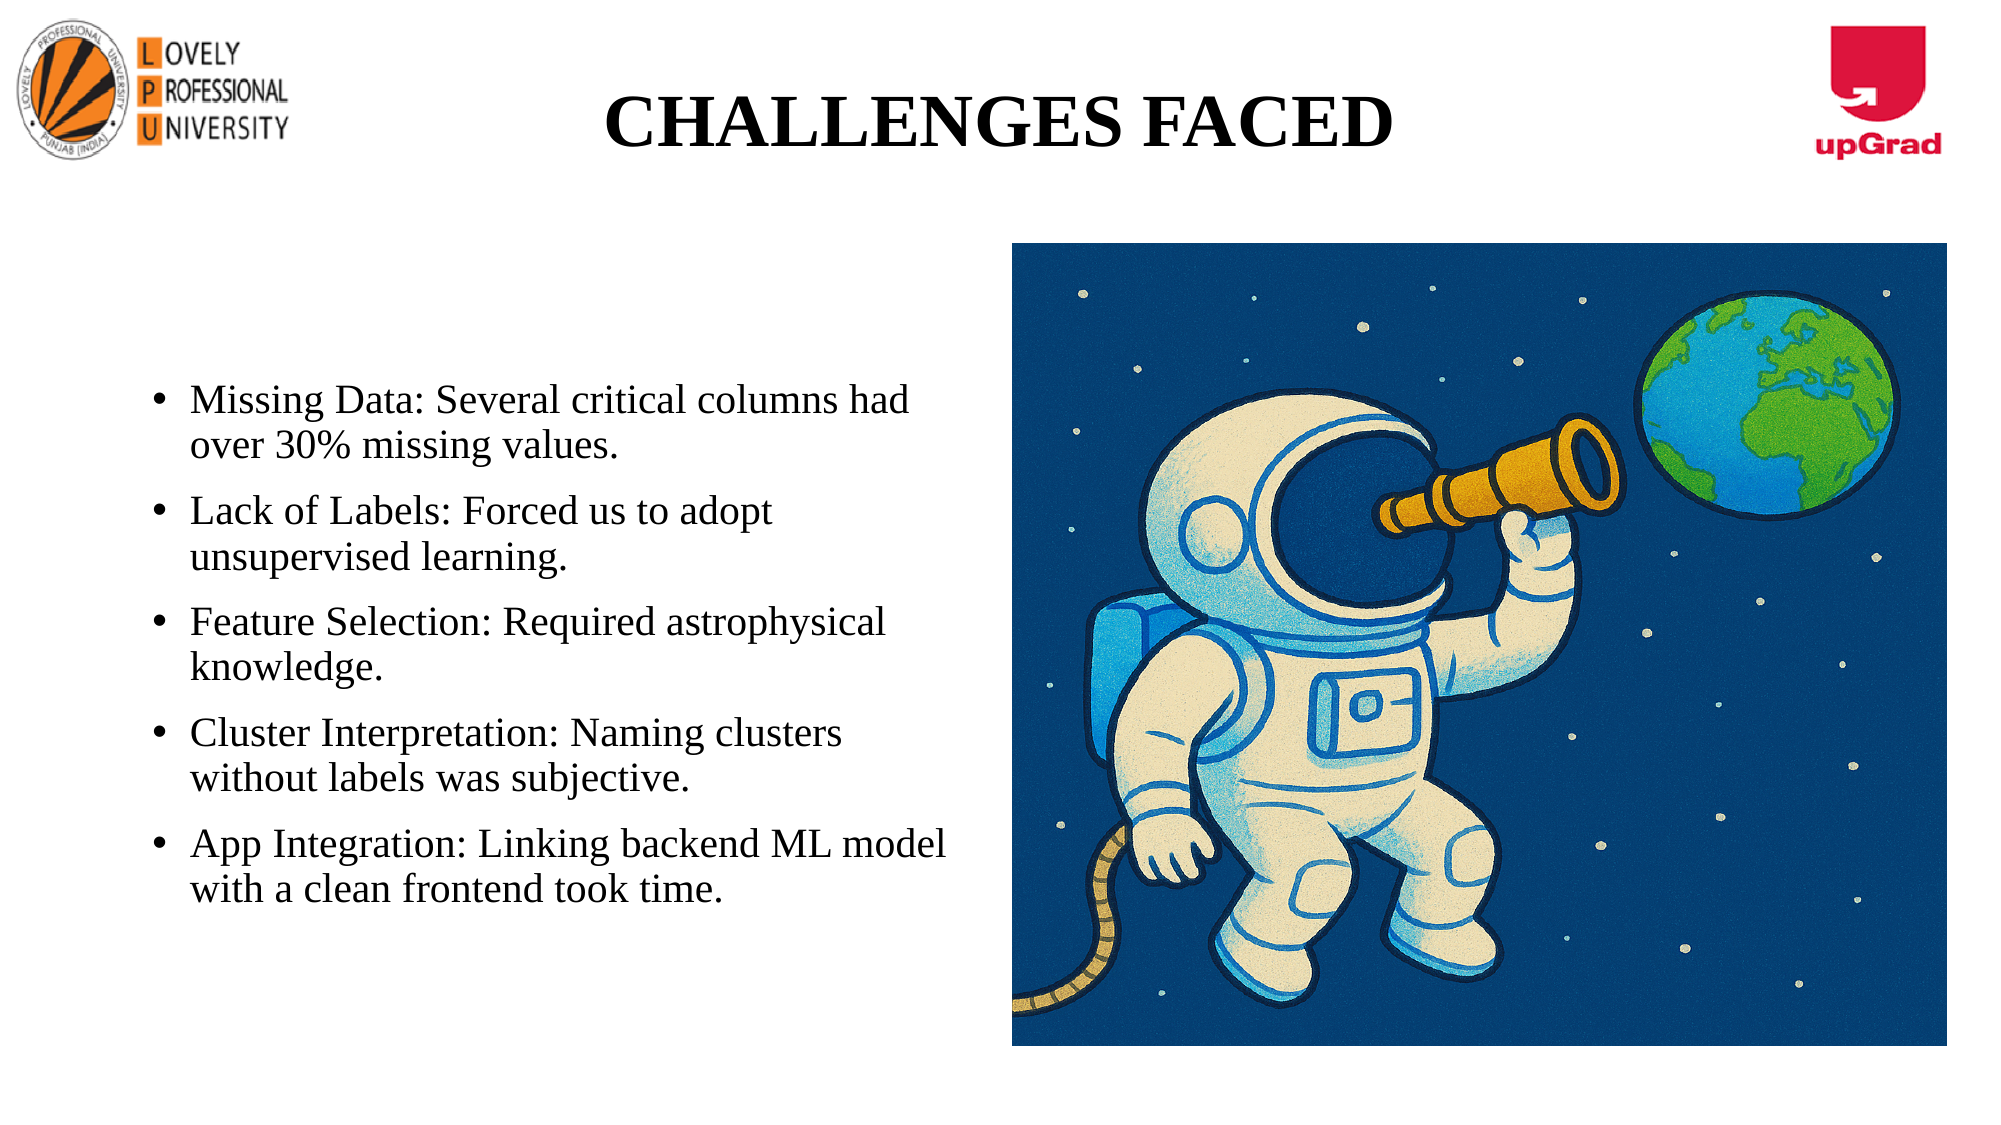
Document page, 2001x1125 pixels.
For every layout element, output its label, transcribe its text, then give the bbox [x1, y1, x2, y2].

picture [0, 0, 310, 185]
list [1012, 243, 1947, 1046]
picture [1761, 0, 2000, 185]
list Missing Data: Several critical columns had over 30% missing values. Lack of Labels: Forced us to adopt unsupervised learning. Feature Selection: Required astrophysical knowledge. Cluster Interpretation: Naming clusters without labels was subjective. App Integration: Linking backend ML model with a clean frontend took time. [137, 299, 988, 1014]
title CHALLENGES FACED [310, 59, 1761, 185]
